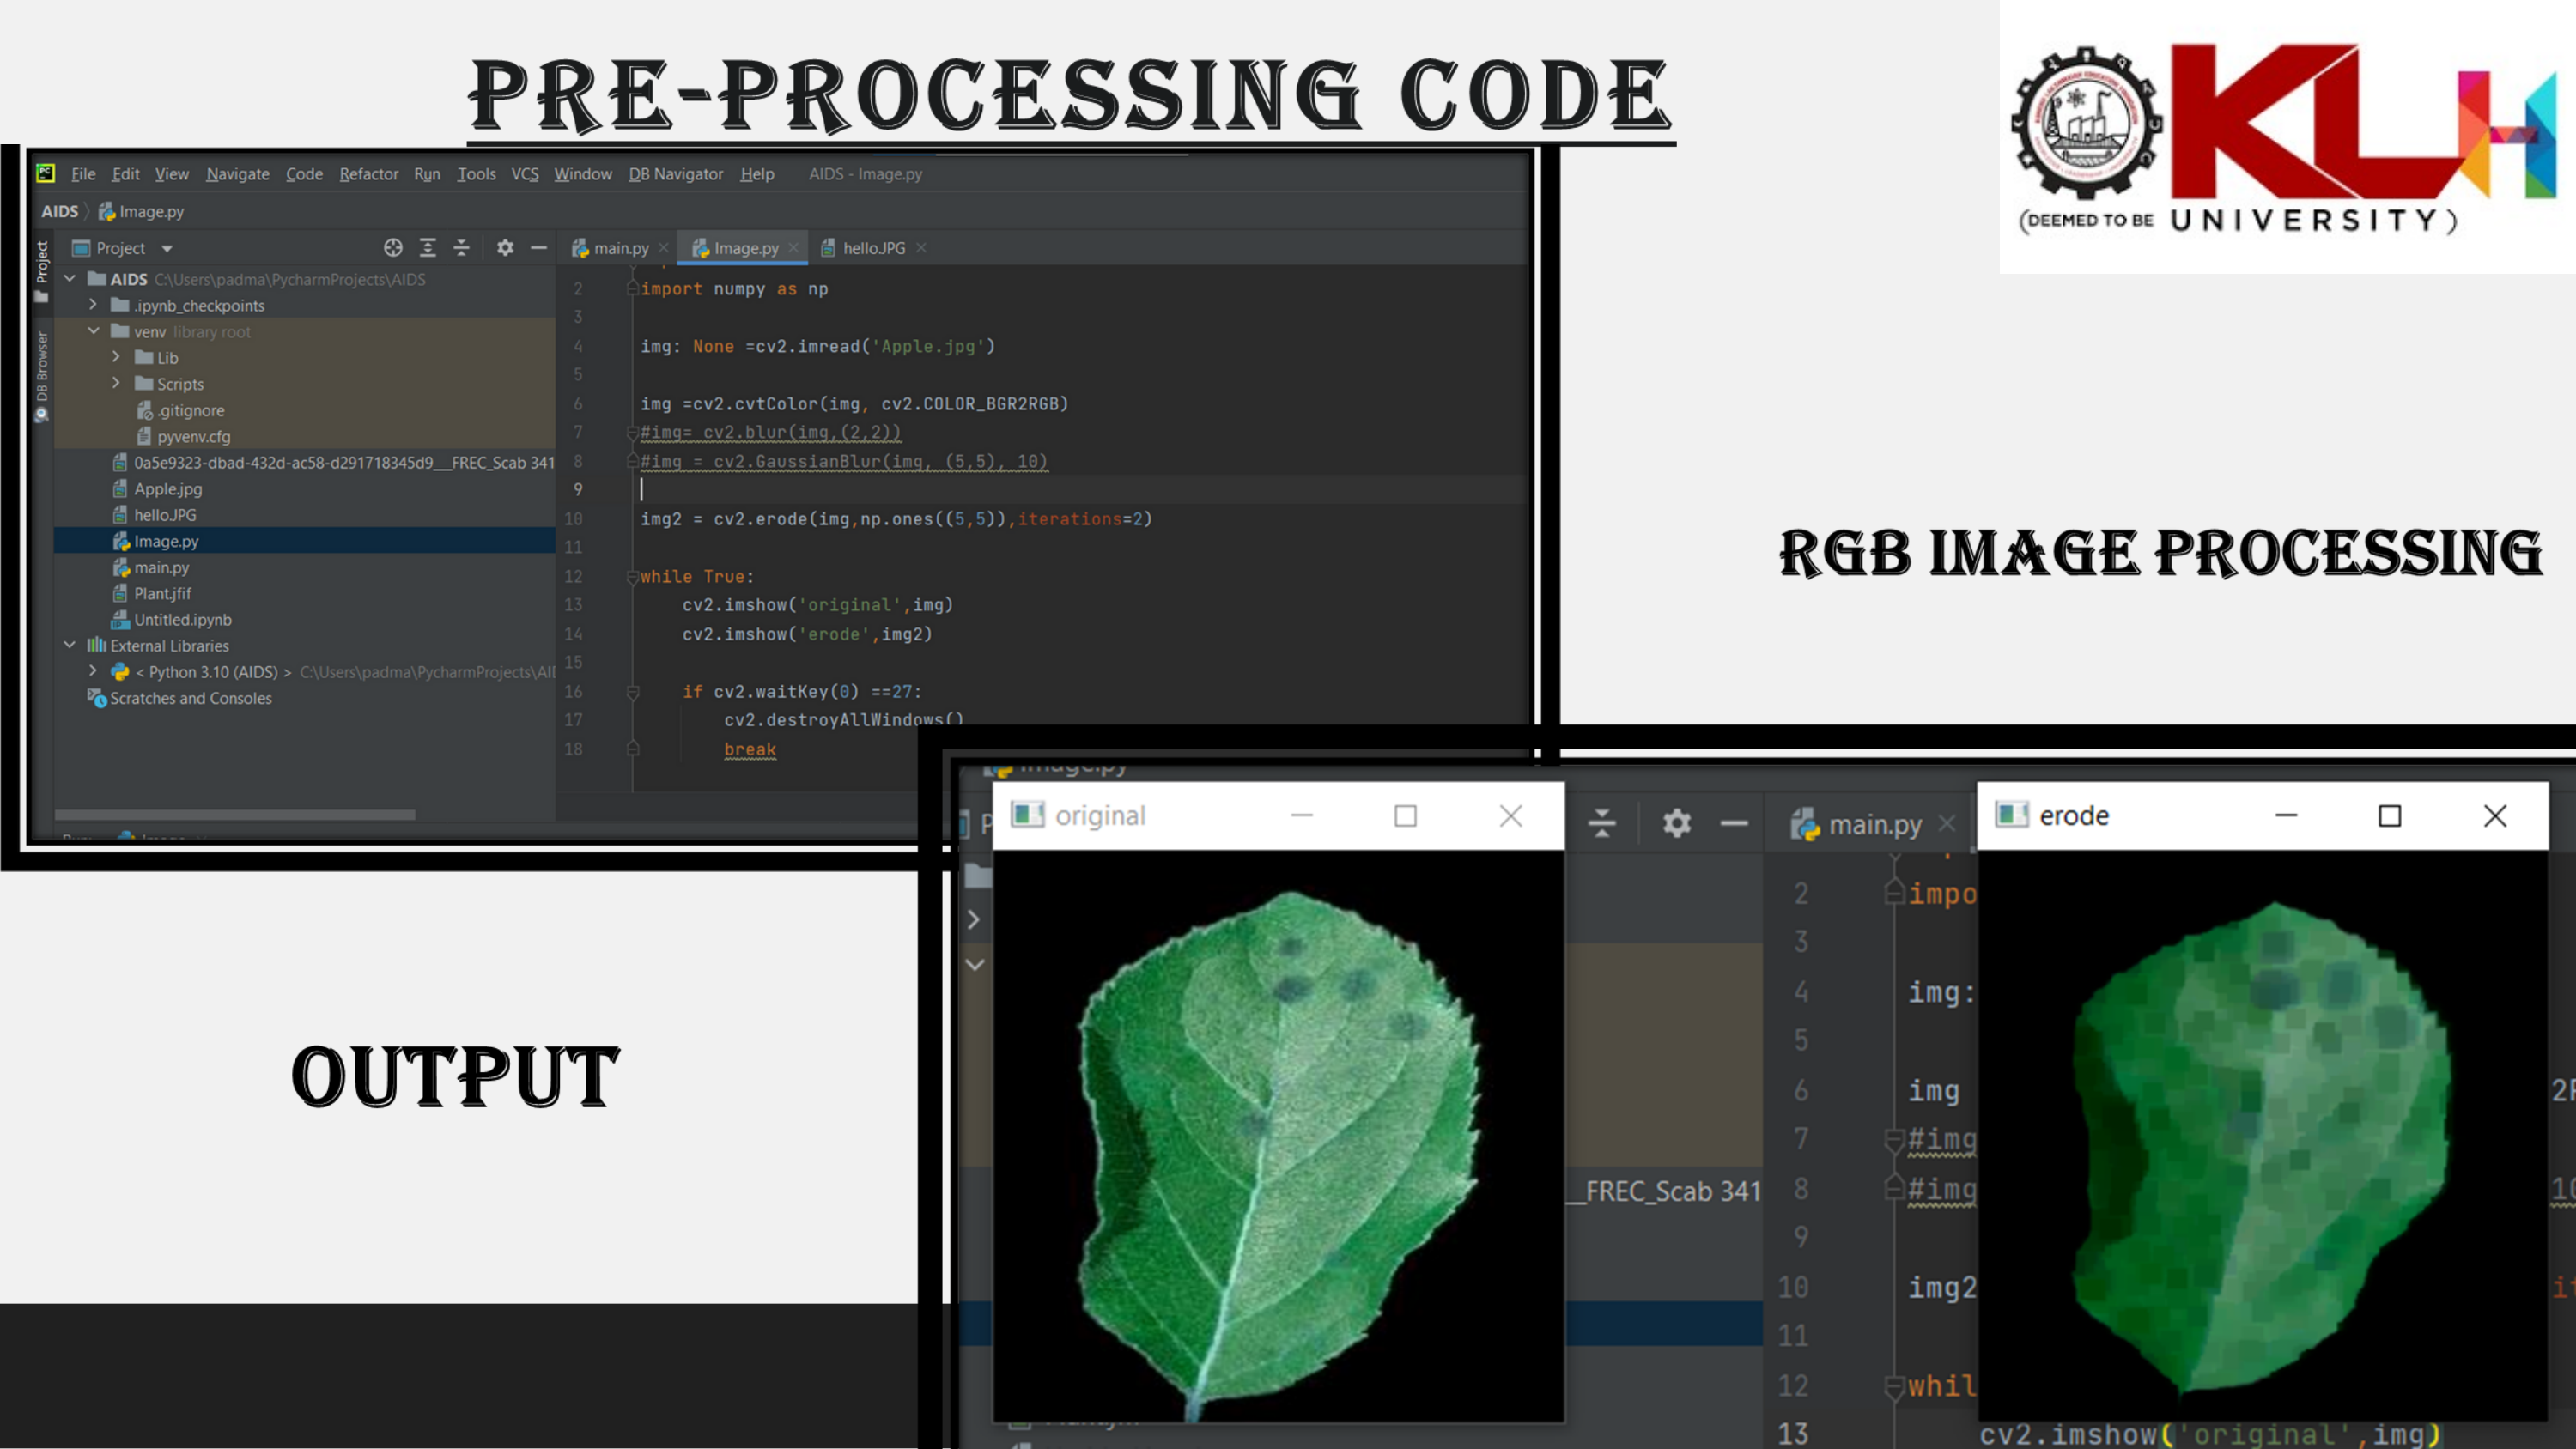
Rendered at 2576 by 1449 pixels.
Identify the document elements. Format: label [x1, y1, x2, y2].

text_box [0, 0, 2576, 1449]
